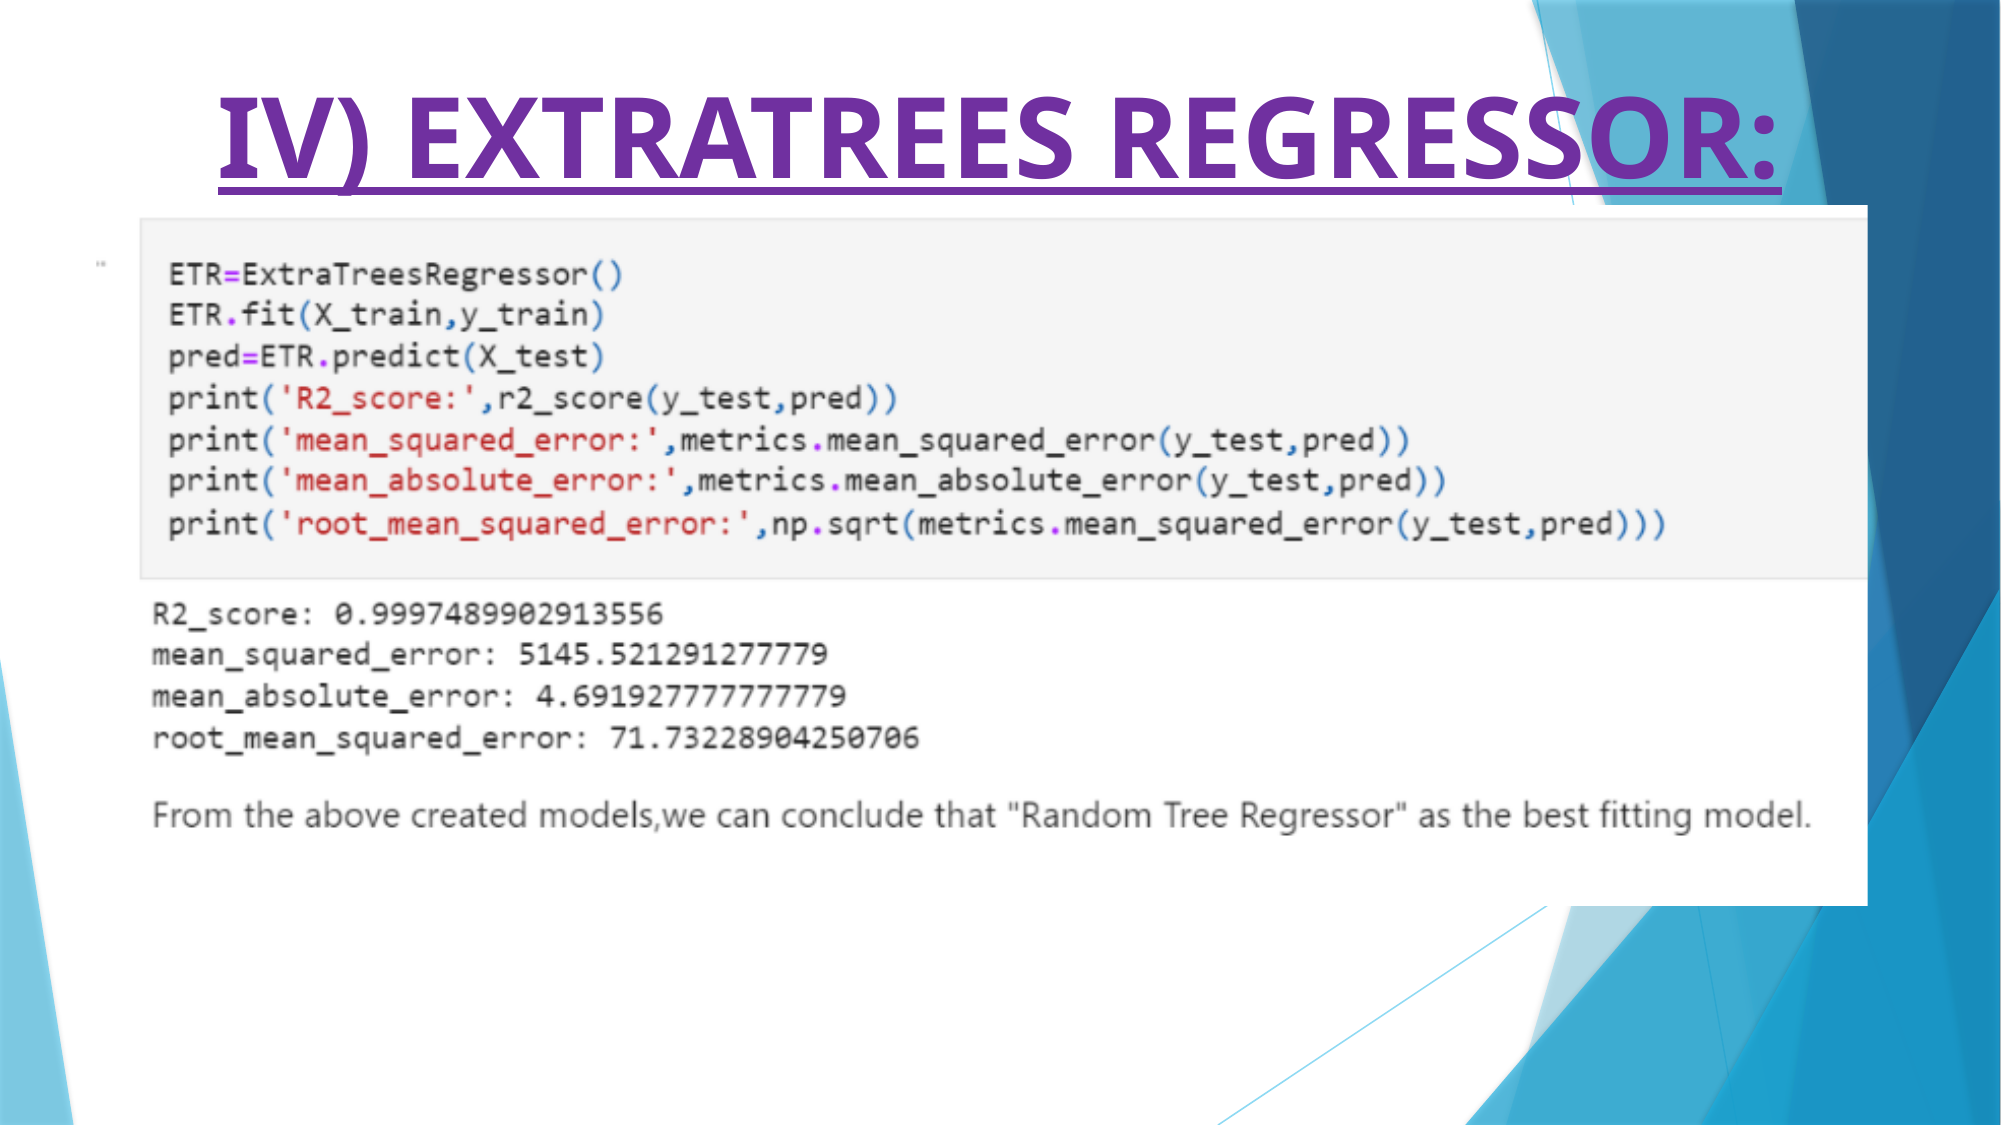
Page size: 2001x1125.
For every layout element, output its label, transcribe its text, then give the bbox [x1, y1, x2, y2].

picture [95, 204, 1869, 907]
list [44, 219, 1570, 1090]
title IV) EXTRATREES REGRESSOR: [0, 58, 2000, 173]
